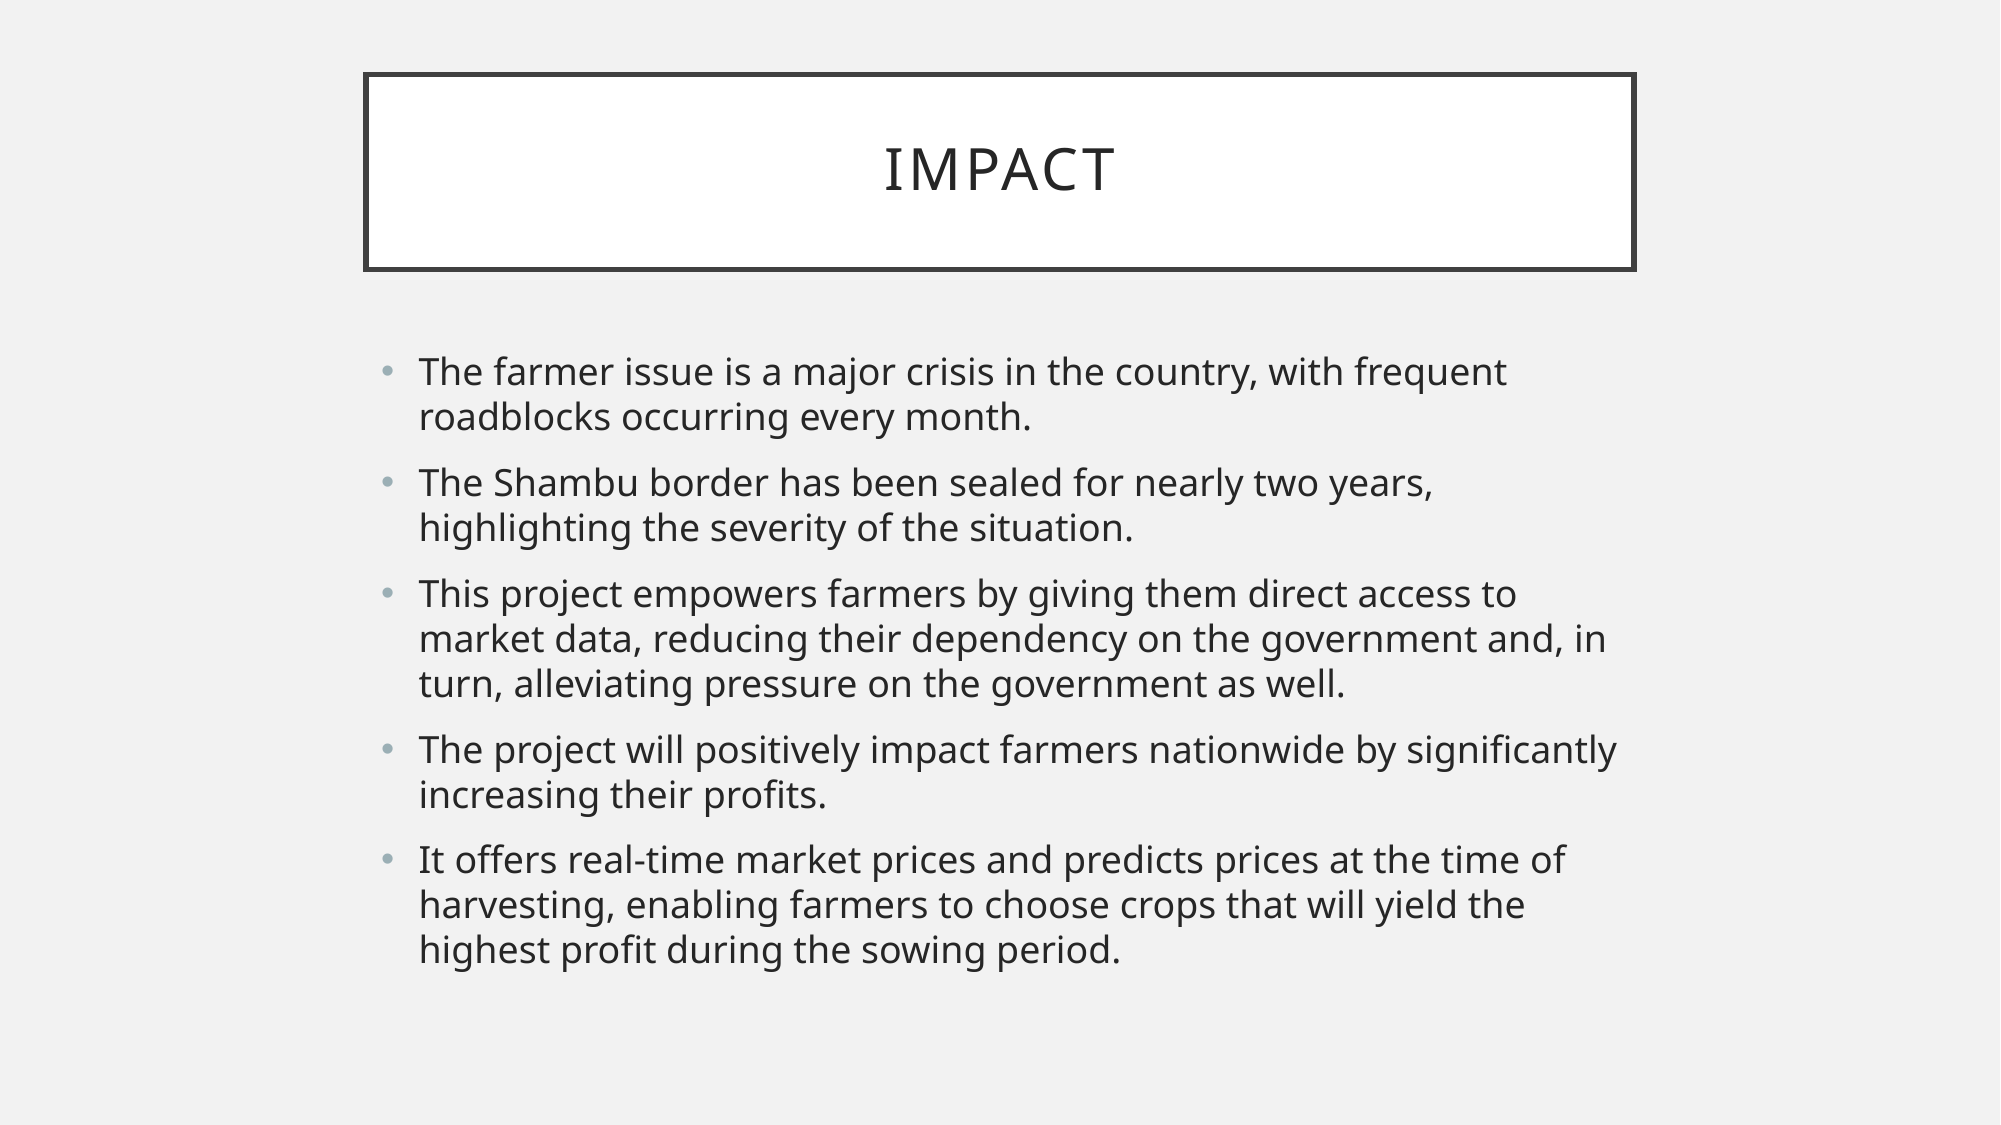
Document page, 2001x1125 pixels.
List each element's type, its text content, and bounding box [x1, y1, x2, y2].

list The farmer issue is a major crisis in the country, with frequent roadblocks occurring every month. The Shambu border has been sealed for nearly two years, highlighting the severity of the situation. This project empowers farmers by giving them direct access to market data, reducing their dependency on the government and, in turn, alleviating pressure on the government as well. The project will positively impact farmers nationwide by significantly increasing their profits. It offers real-time market prices and predicts prices at the time of harvesting, enabling farmers to choose crops that will yield the highest profit during the sowing period. [366, 340, 1634, 1005]
title impact [363, 72, 1637, 272]
